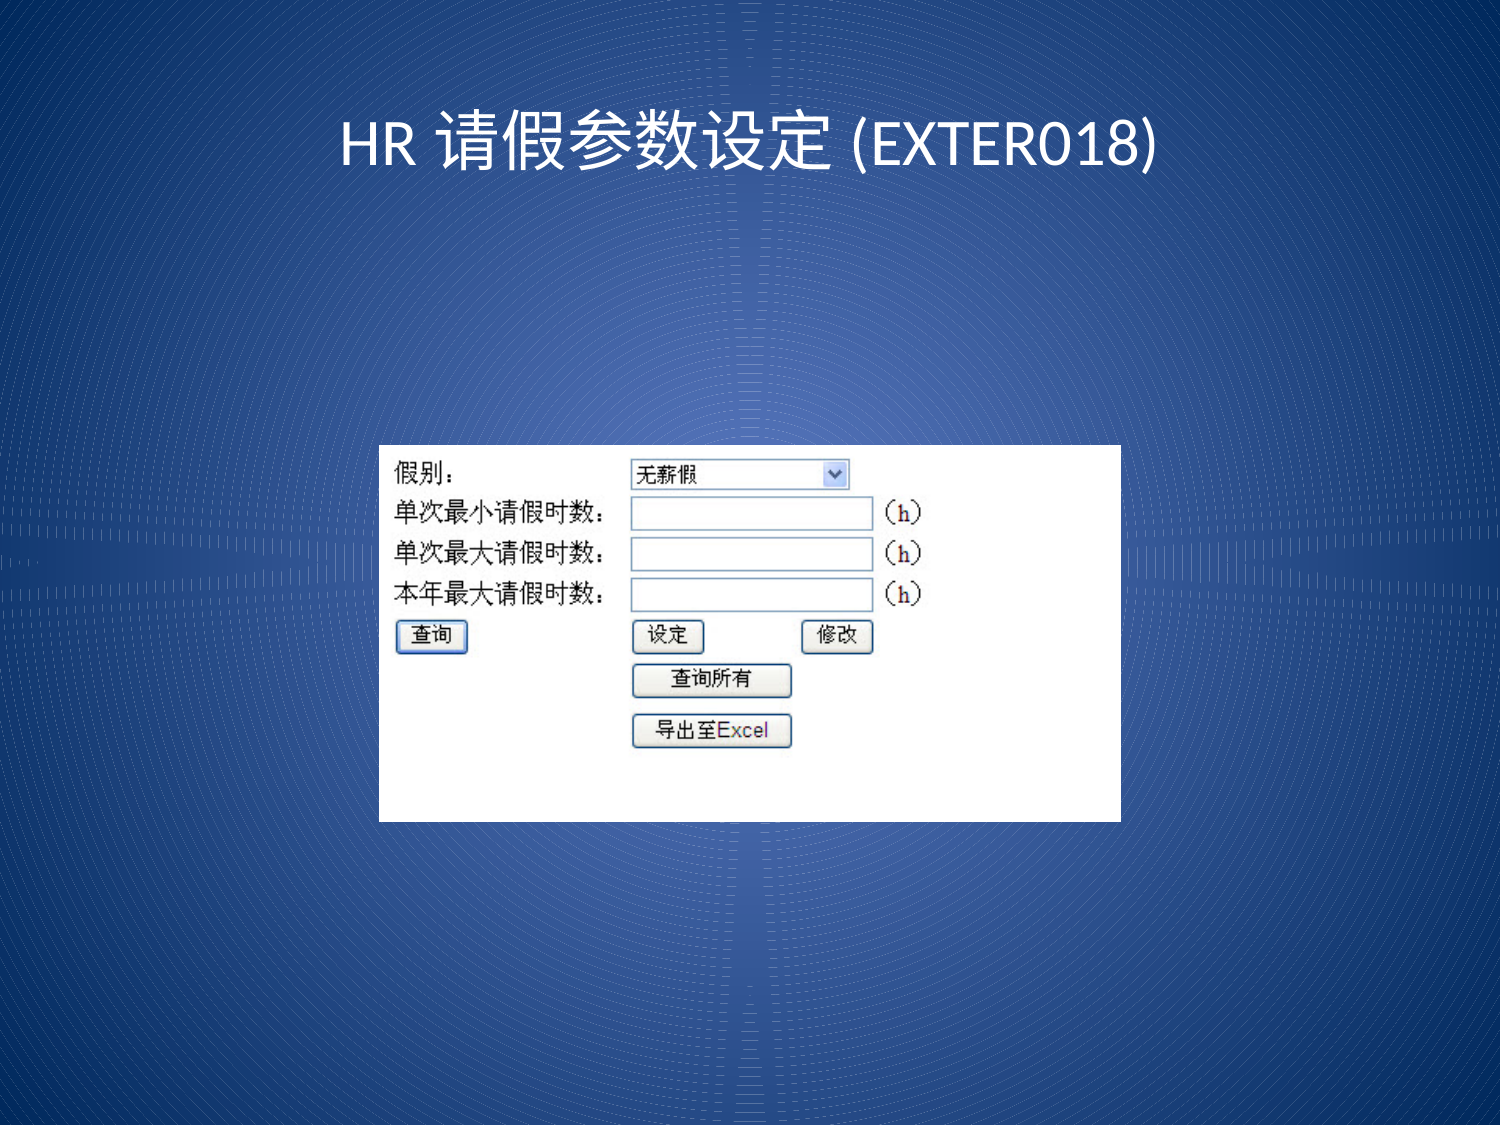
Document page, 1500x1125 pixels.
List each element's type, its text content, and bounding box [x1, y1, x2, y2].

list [379, 445, 1121, 823]
title HR请假参数设定(EXTER018) [75, 45, 1425, 233]
